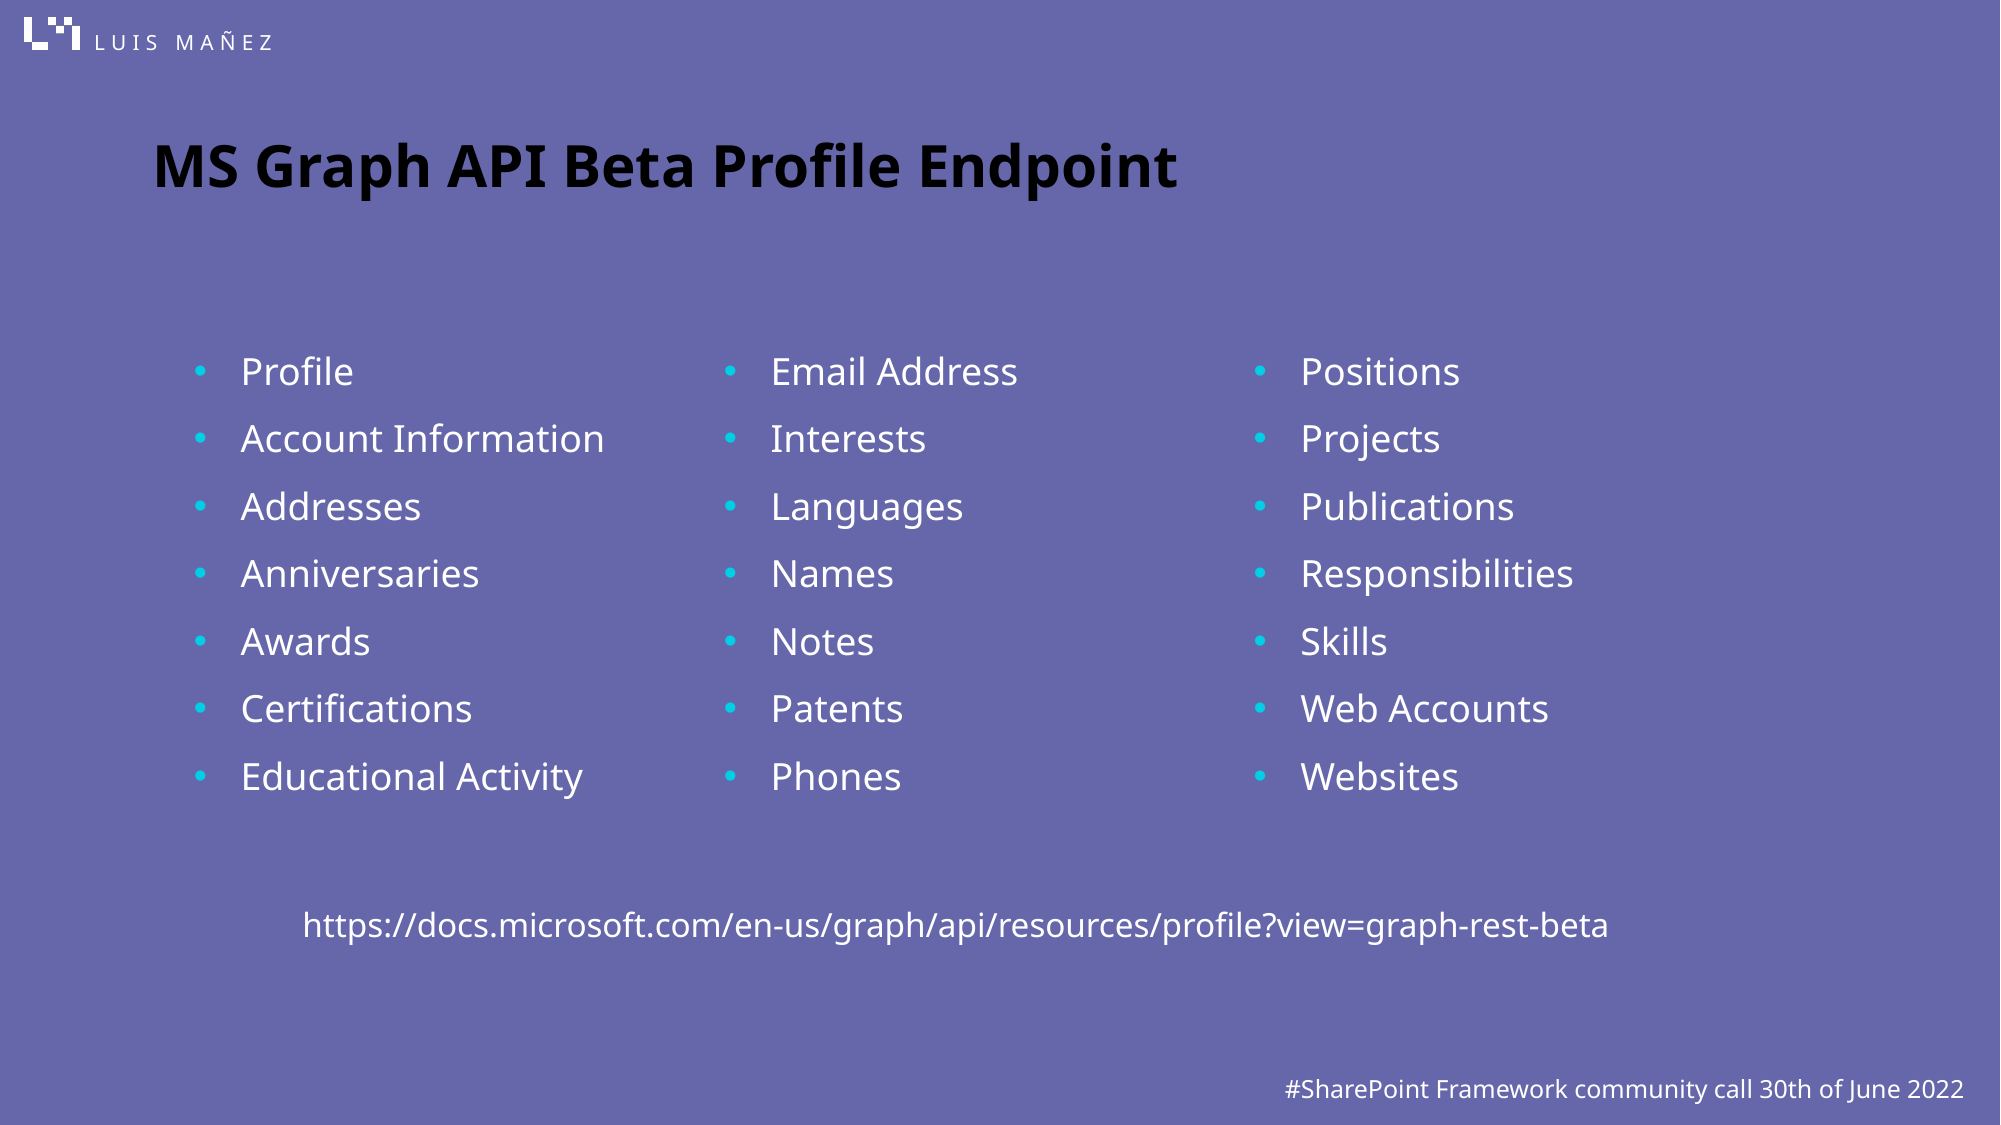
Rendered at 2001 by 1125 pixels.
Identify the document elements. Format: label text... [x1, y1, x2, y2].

title MS Graph API Beta Profile Endpoint [137, 59, 1863, 278]
text_box Profile Account Information Addresses Anniversaries Awards Certifications Educational Activity Email Address Interests Languages Names Notes Patents Phones Positions Projects Publications Responsibilities Skills Web Accounts Websites [178, 317, 1799, 852]
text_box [24, 17, 393, 63]
text_box https://docs.microsoft.com/en-us/graph/api/resources/profile?view=graph-rest-beta [197, 896, 1717, 952]
text_box #SharePoint Framework community call 30th of June 2022 [0, 1066, 1980, 1112]
